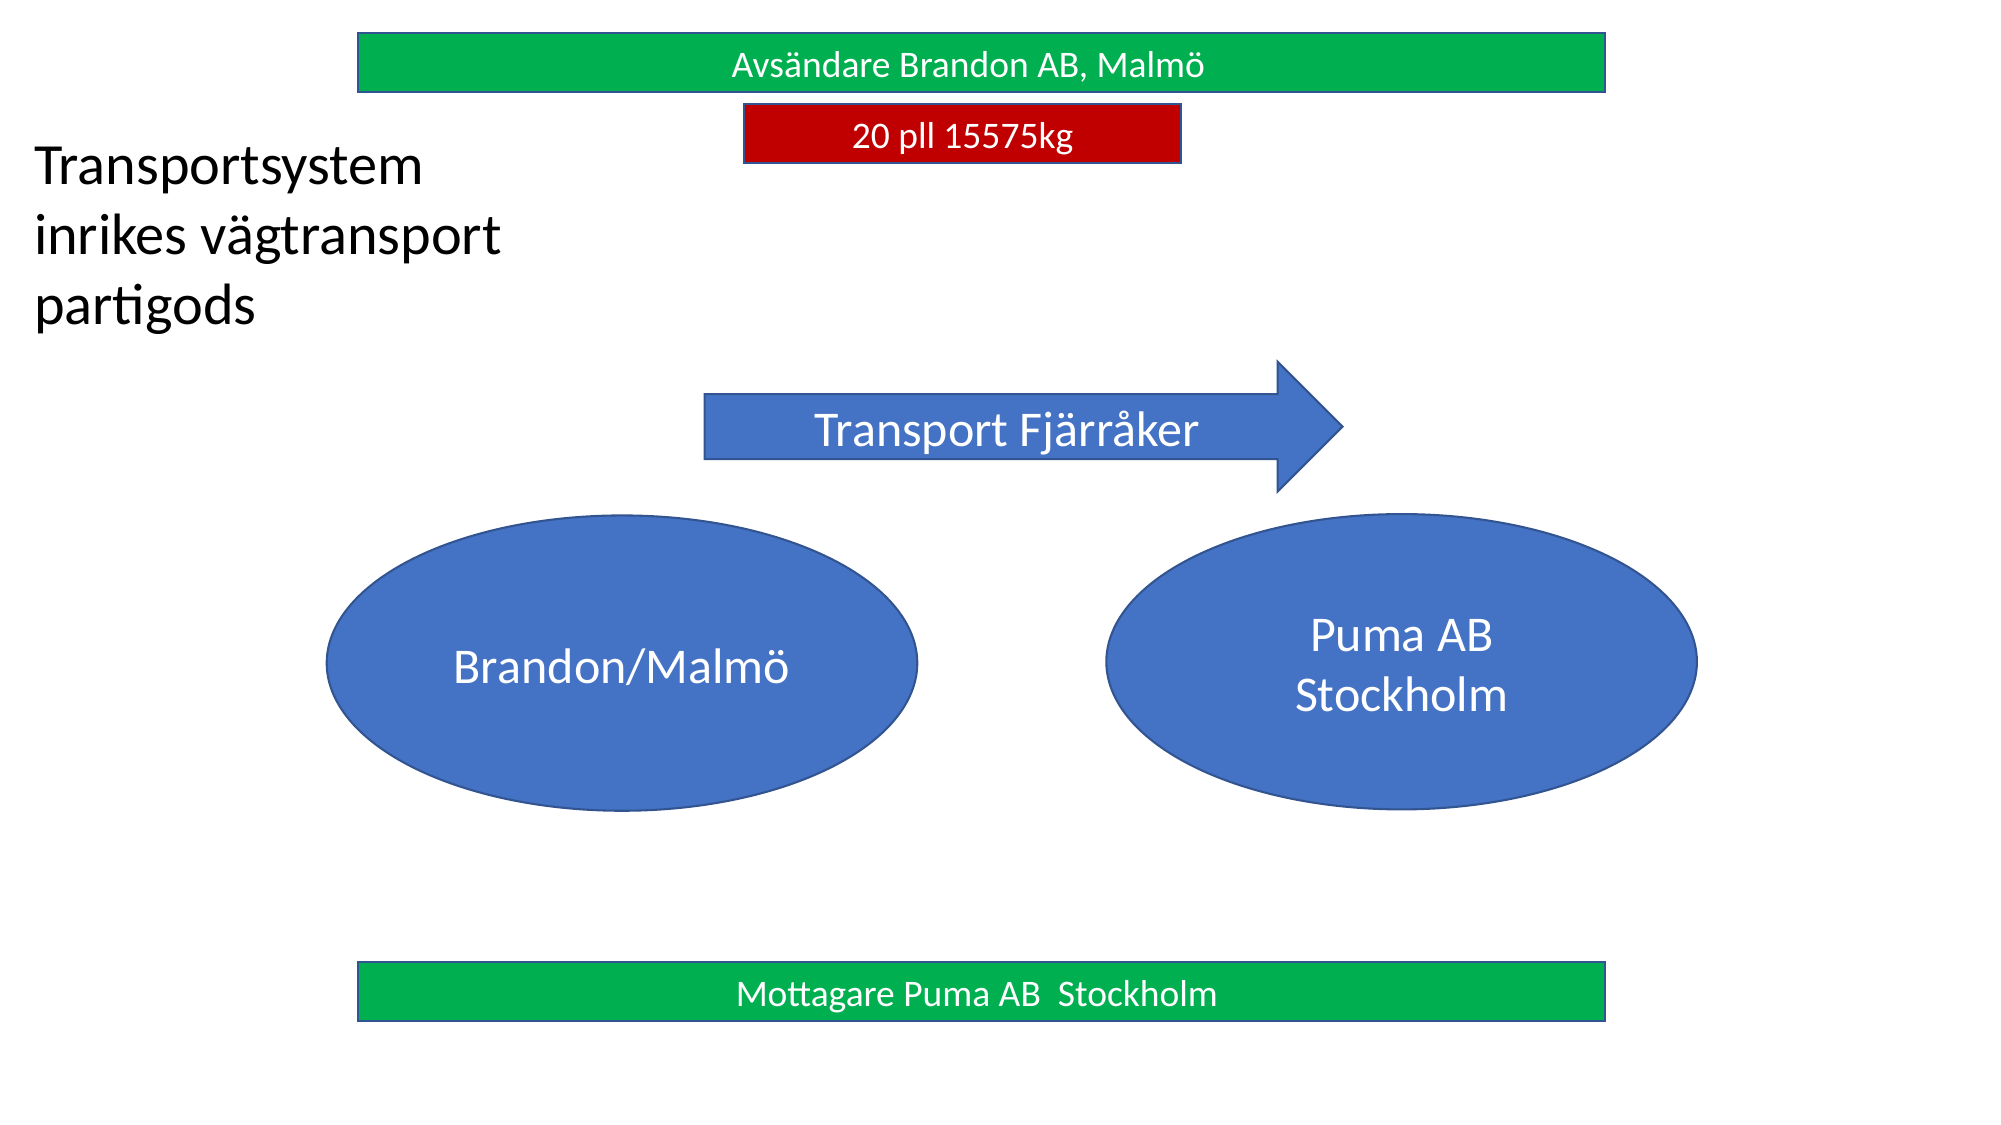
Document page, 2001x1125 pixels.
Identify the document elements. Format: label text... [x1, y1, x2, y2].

text_box Mottagare Puma AB Stockholm [357, 961, 1606, 1022]
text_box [927, 182, 1435, 872]
text_box 20 pll 15575kg [743, 103, 1182, 164]
text_box Avsändare Brandon AB, Malmö [357, 32, 1606, 93]
text_box Transportsystem inrikes vägtransport partigods [19, 118, 562, 344]
text_box Puma AB Stockholm [1435, 513, 1698, 810]
text_box Brandon/Malmö [325, 514, 919, 812]
text_box Transport Fjärråker [703, 393, 927, 461]
